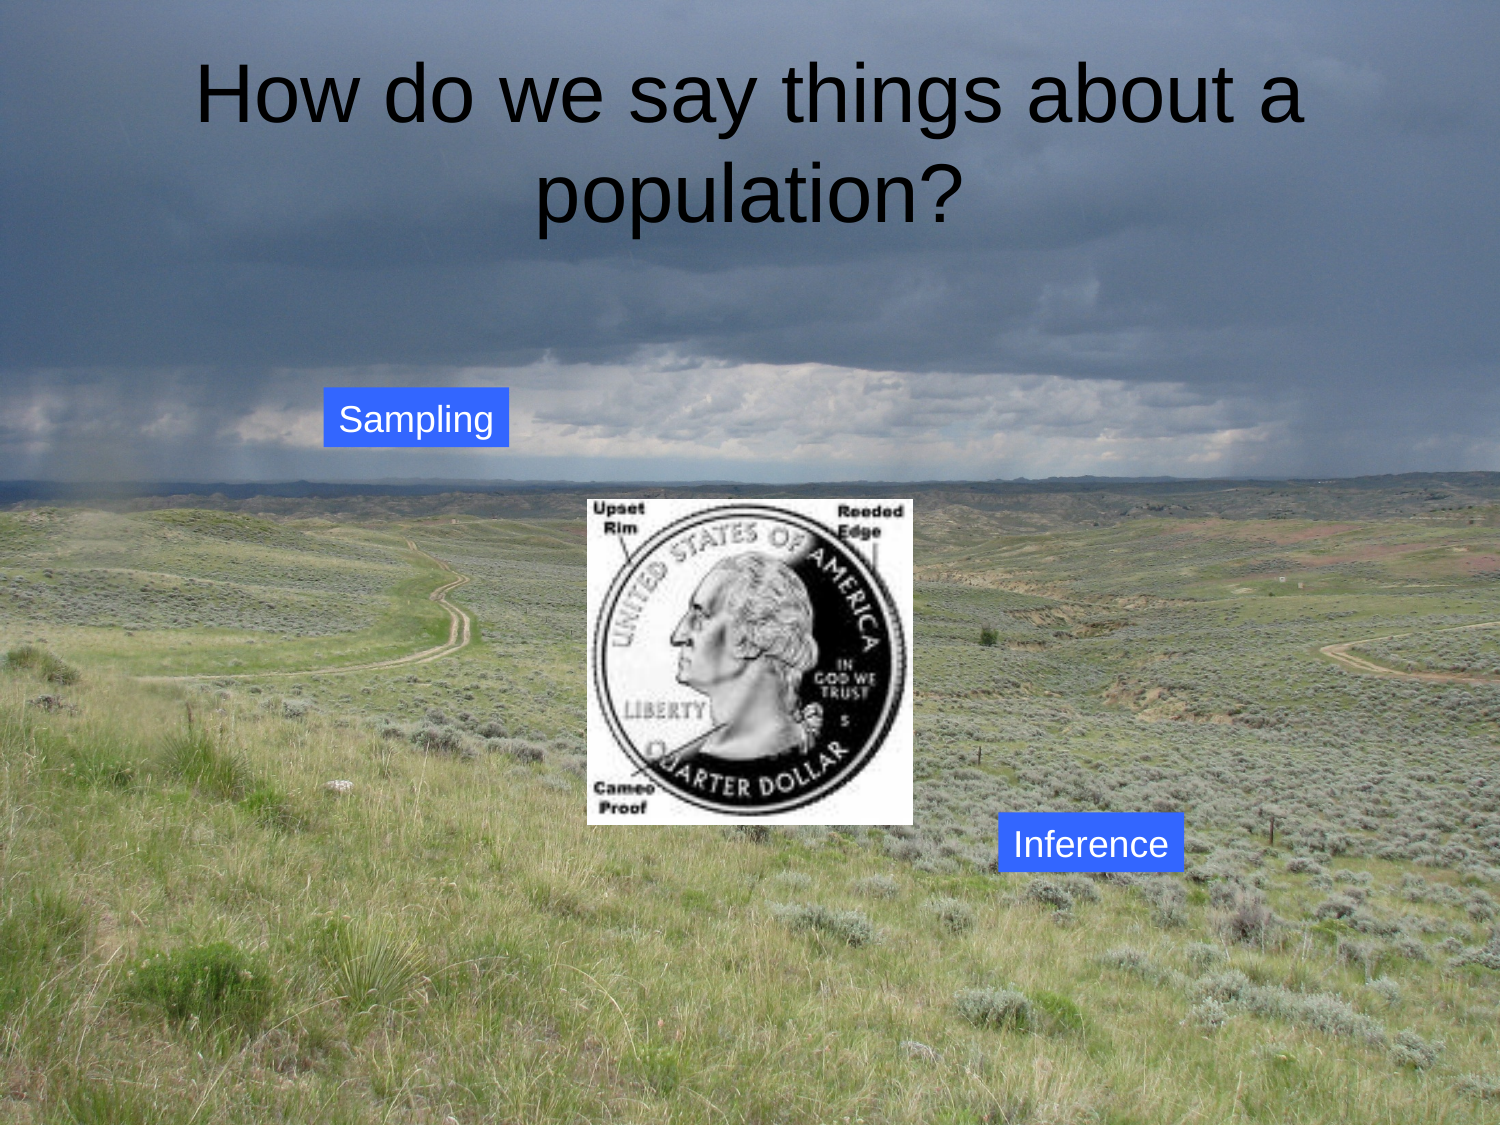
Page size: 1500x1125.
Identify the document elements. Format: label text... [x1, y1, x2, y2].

picture [0, 0, 1500, 1125]
text_box Sampling [323, 387, 510, 448]
text_box Inference [998, 812, 1185, 873]
title How do we say things about a population? [74, 44, 1426, 233]
